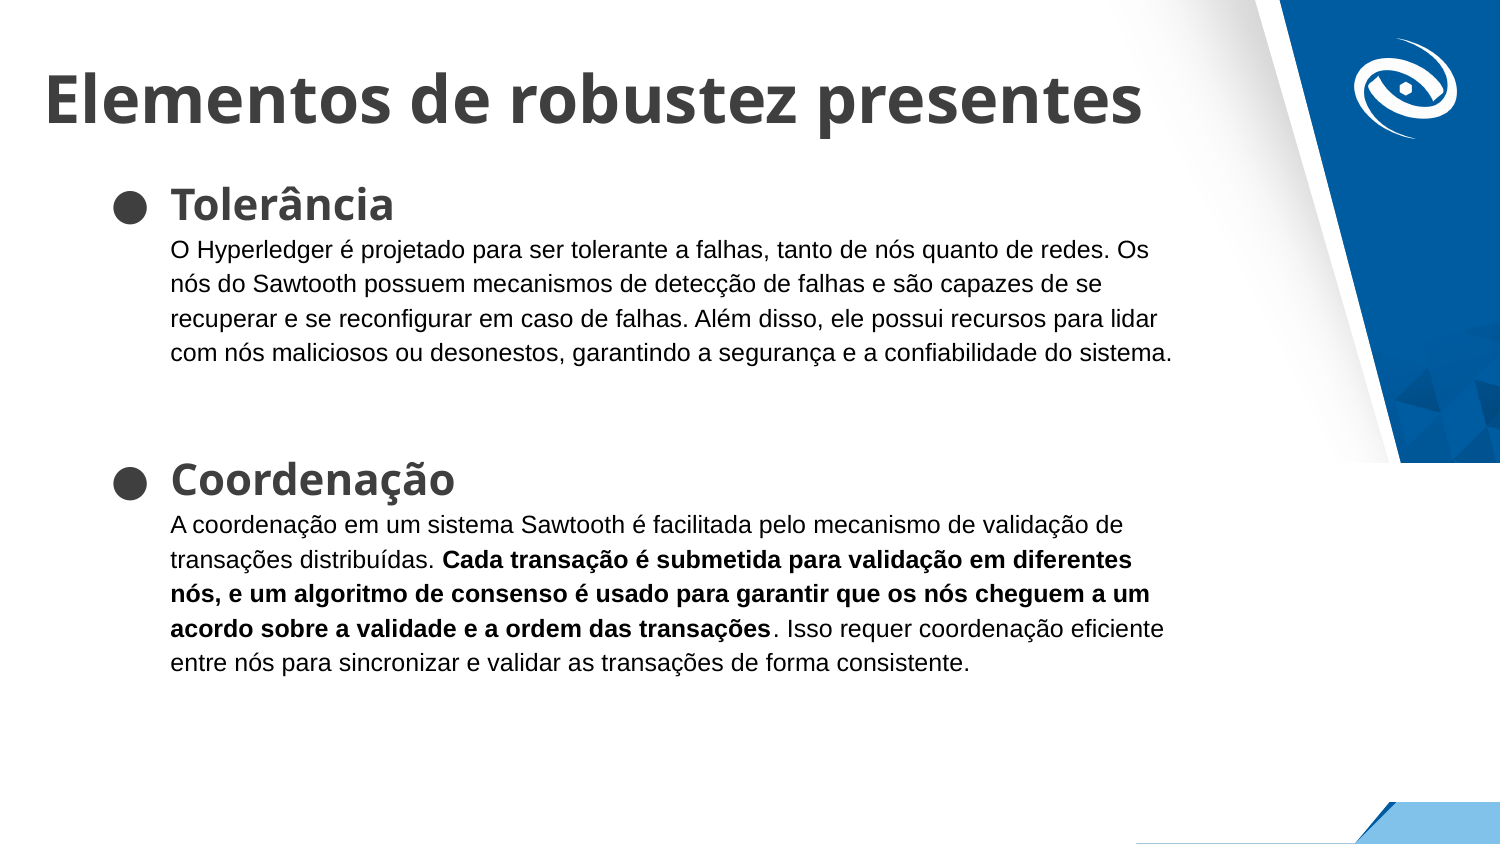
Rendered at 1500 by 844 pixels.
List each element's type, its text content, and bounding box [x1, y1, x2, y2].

text_box Tolerância O Hyperledger é projetado para ser tolerante a falhas, tanto de nós quanto de redes. Os nós do Sawtooth possuem mecanismos de detecção de falhas e são capazes de se recuperar e se reconfigurar em caso de falhas. Além disso, ele possui recursos para lidar com nós maliciosos ou desonestos, garantindo a segurança e a confiabilidade do sistema. Coordenação A coordenação em um sistema Sawtooth é facilitada pelo mecanismo de validação de transações distribuídas. Cada transação é submetida para validação em diferentes nós, e um algoritmo de consenso é usado para garantir que os nós cheguem a um acordo sobre a validade e a ordem das transações. Isso requer coordenação eficiente entre nós para sincronizar e validar as transações de forma consistente. [80, 161, 1204, 692]
title Elementos de robustez presentes [28, 42, 1231, 286]
picture [0, 0, 1500, 844]
